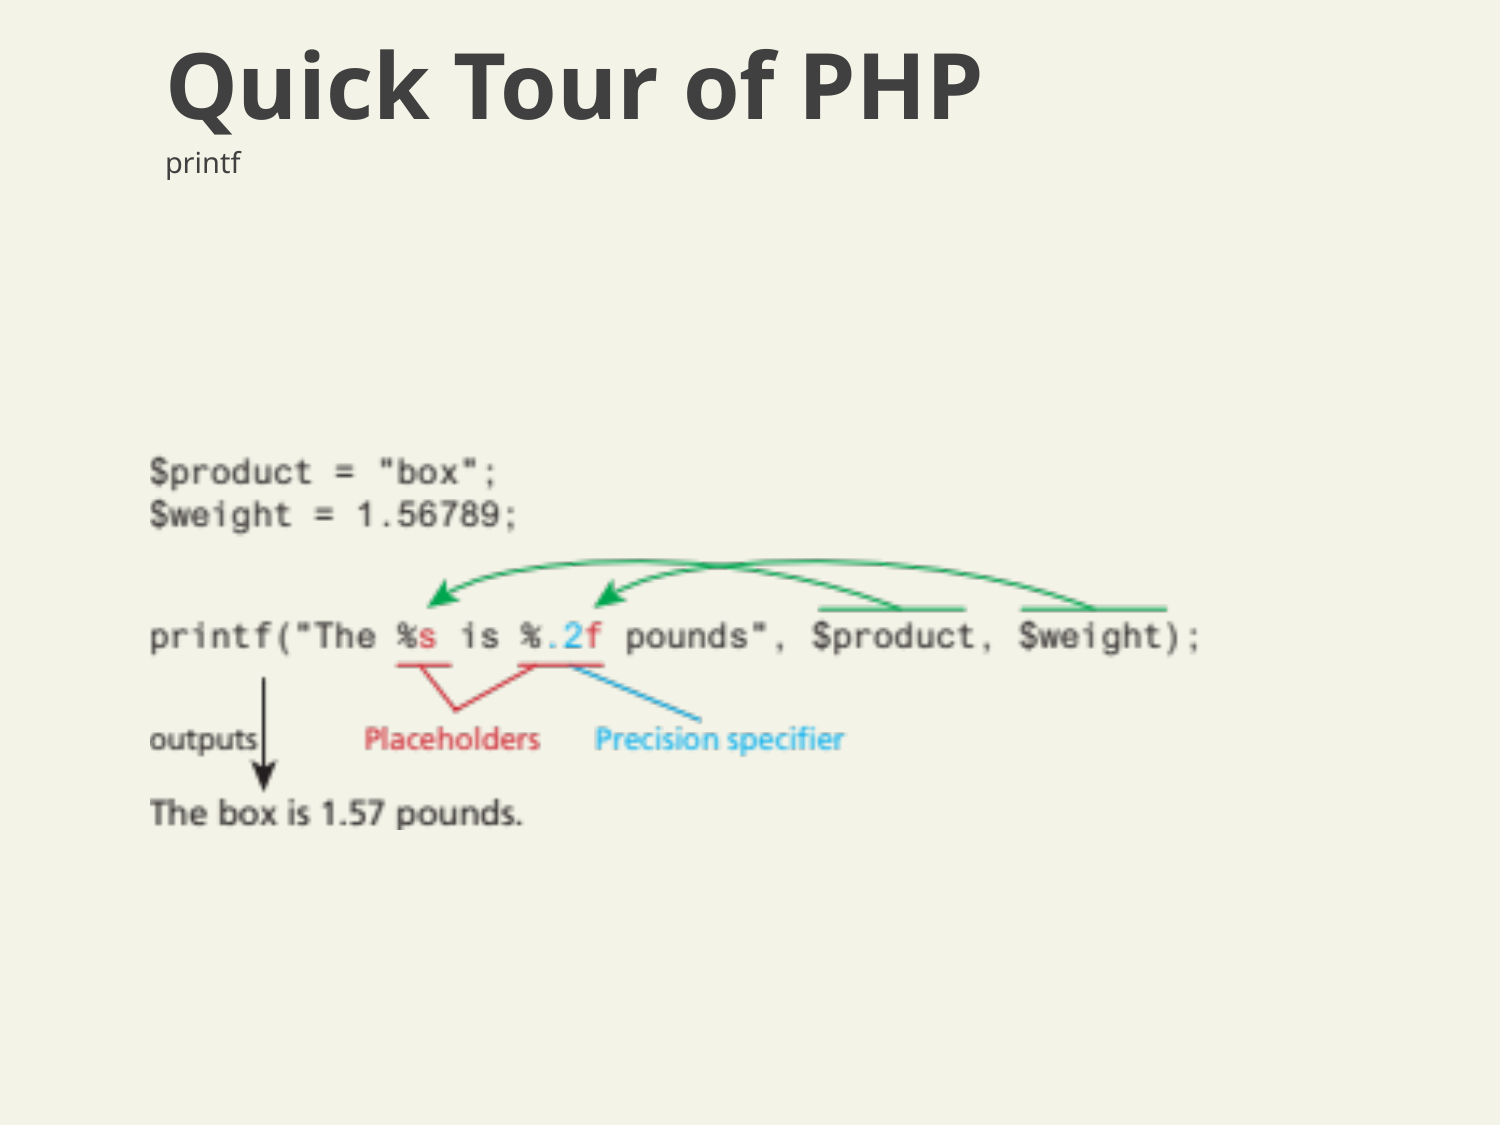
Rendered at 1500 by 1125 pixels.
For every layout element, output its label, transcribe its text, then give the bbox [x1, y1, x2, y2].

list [149, 269, 1201, 1013]
title Quick Tour of PHP [150, 20, 1425, 188]
list printf [150, 137, 1200, 188]
